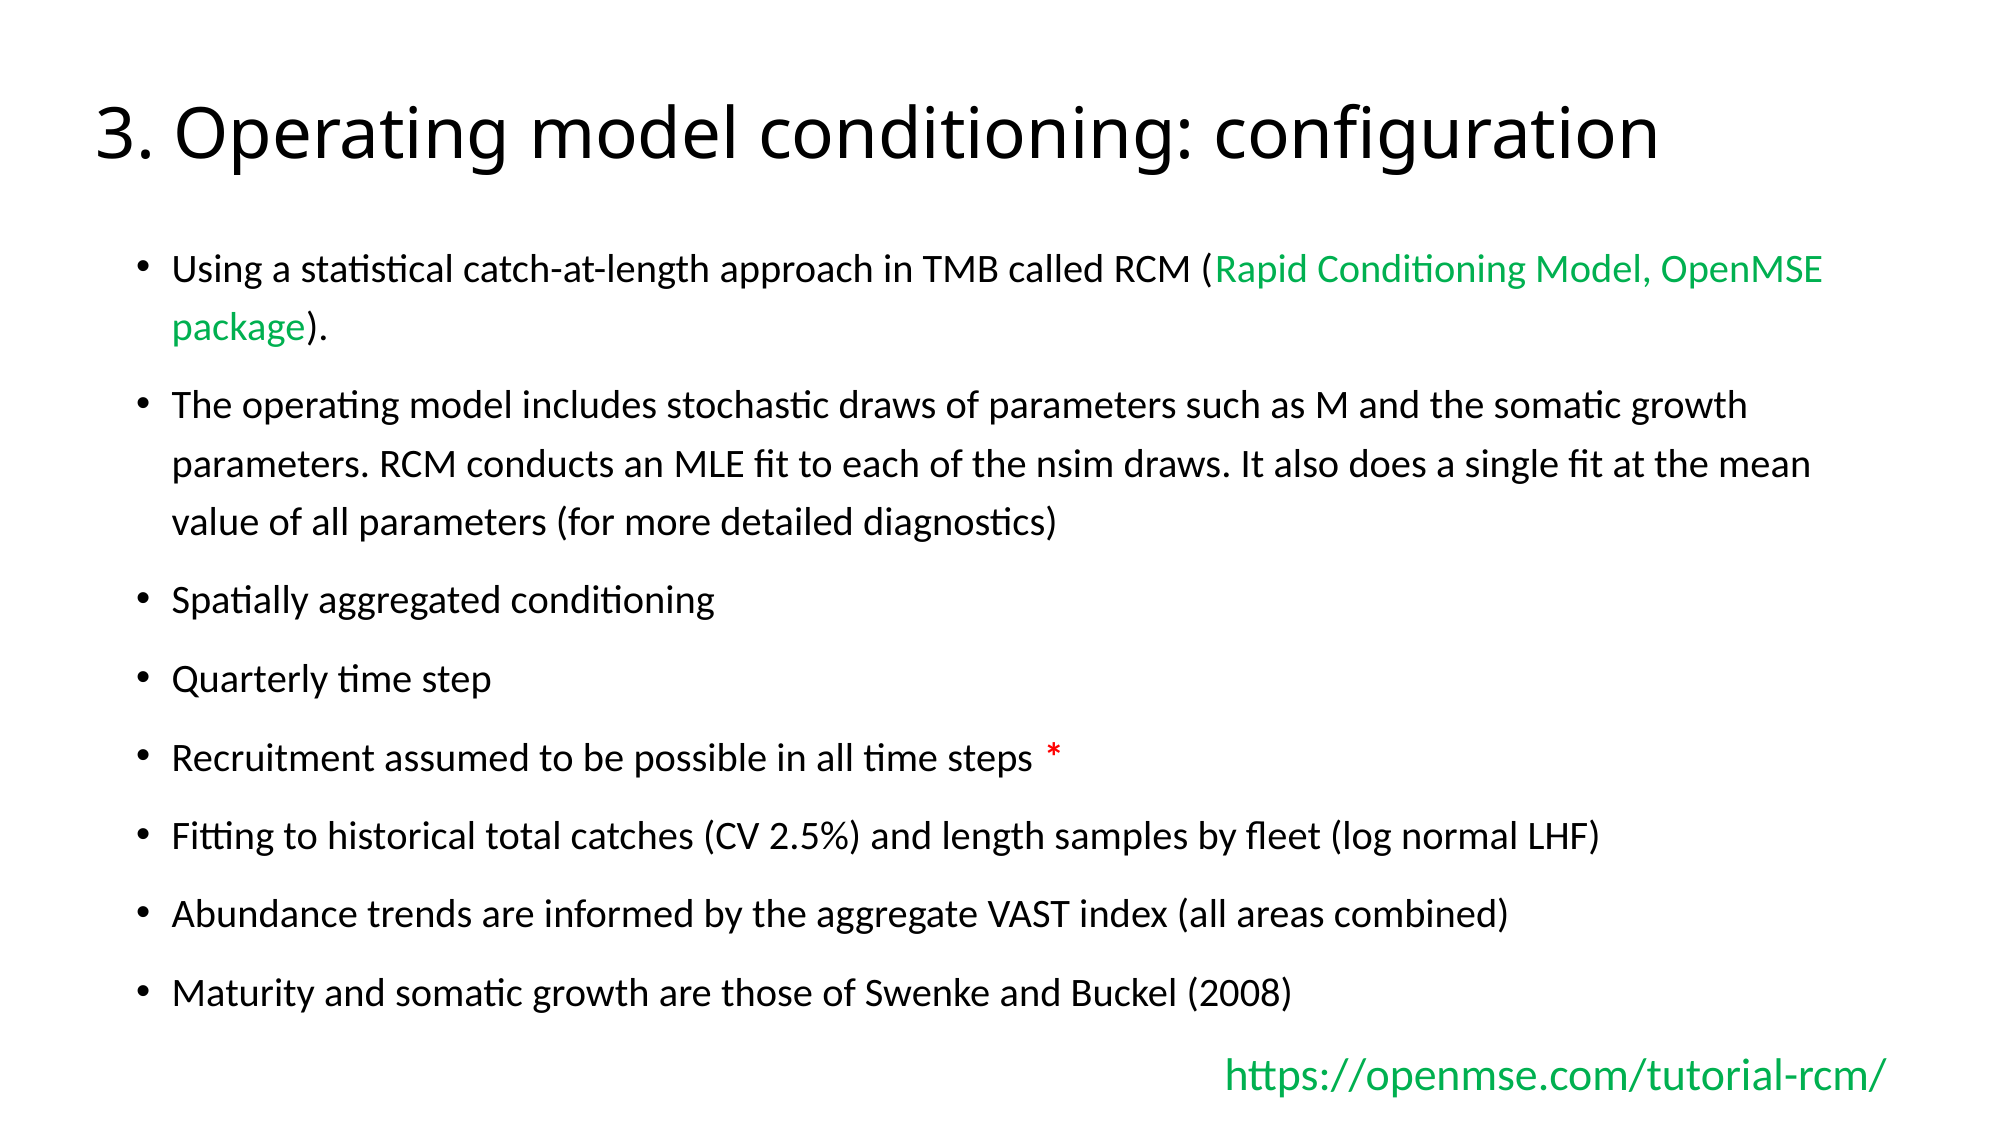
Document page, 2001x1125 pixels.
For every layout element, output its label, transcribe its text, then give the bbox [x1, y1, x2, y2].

title 3. Operating model conditioning: configuration [80, 26, 1806, 245]
list Using a statistical catch-at-length approach in TMB called RCM (Rapid Conditioning Model, OpenMSE package). The operating model includes stochastic draws of parameters such as M and the somatic growth parameters. RCM conducts an MLE fit to each of the nsim draws. It also does a single fit at the mean value of all parameters (for more detailed diagnostics) Spatially aggregated conditioning Quarterly time step Recruitment assumed to be possible in all time steps * Fitting to historical total catches (CV 2.5%) and length samples by fleet (log normal LHF) Abundance trends are informed by the aggregate VAST index (all areas combined) Maturity and somatic growth are those of Swenke and Buckel (2008) [121, 224, 1846, 1023]
text_box https://openmse.com/tutorial-rcm/ [1209, 1037, 1959, 1108]
